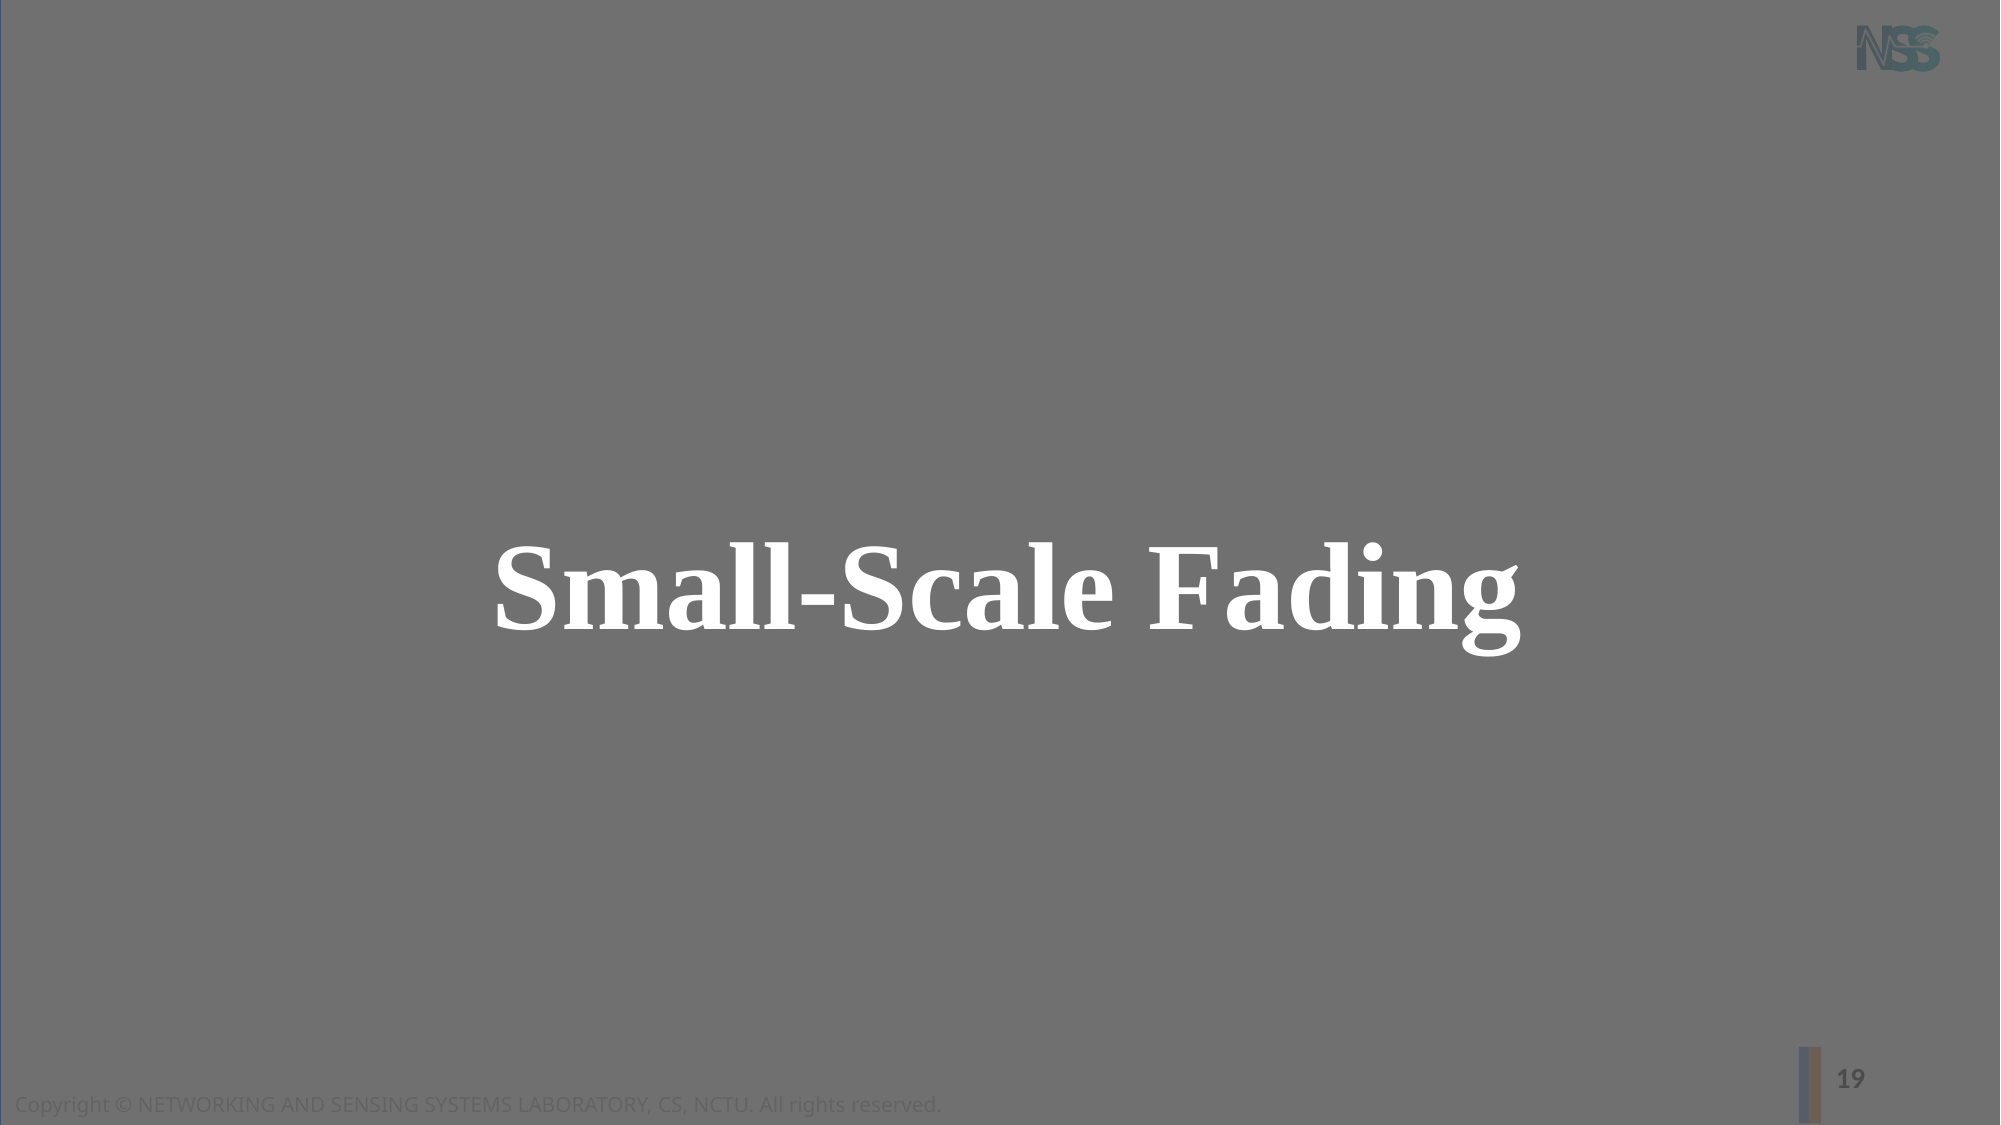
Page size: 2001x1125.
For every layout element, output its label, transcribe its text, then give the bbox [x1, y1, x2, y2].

text_box Small-Scale Fading [0, 0, 2000, 1125]
